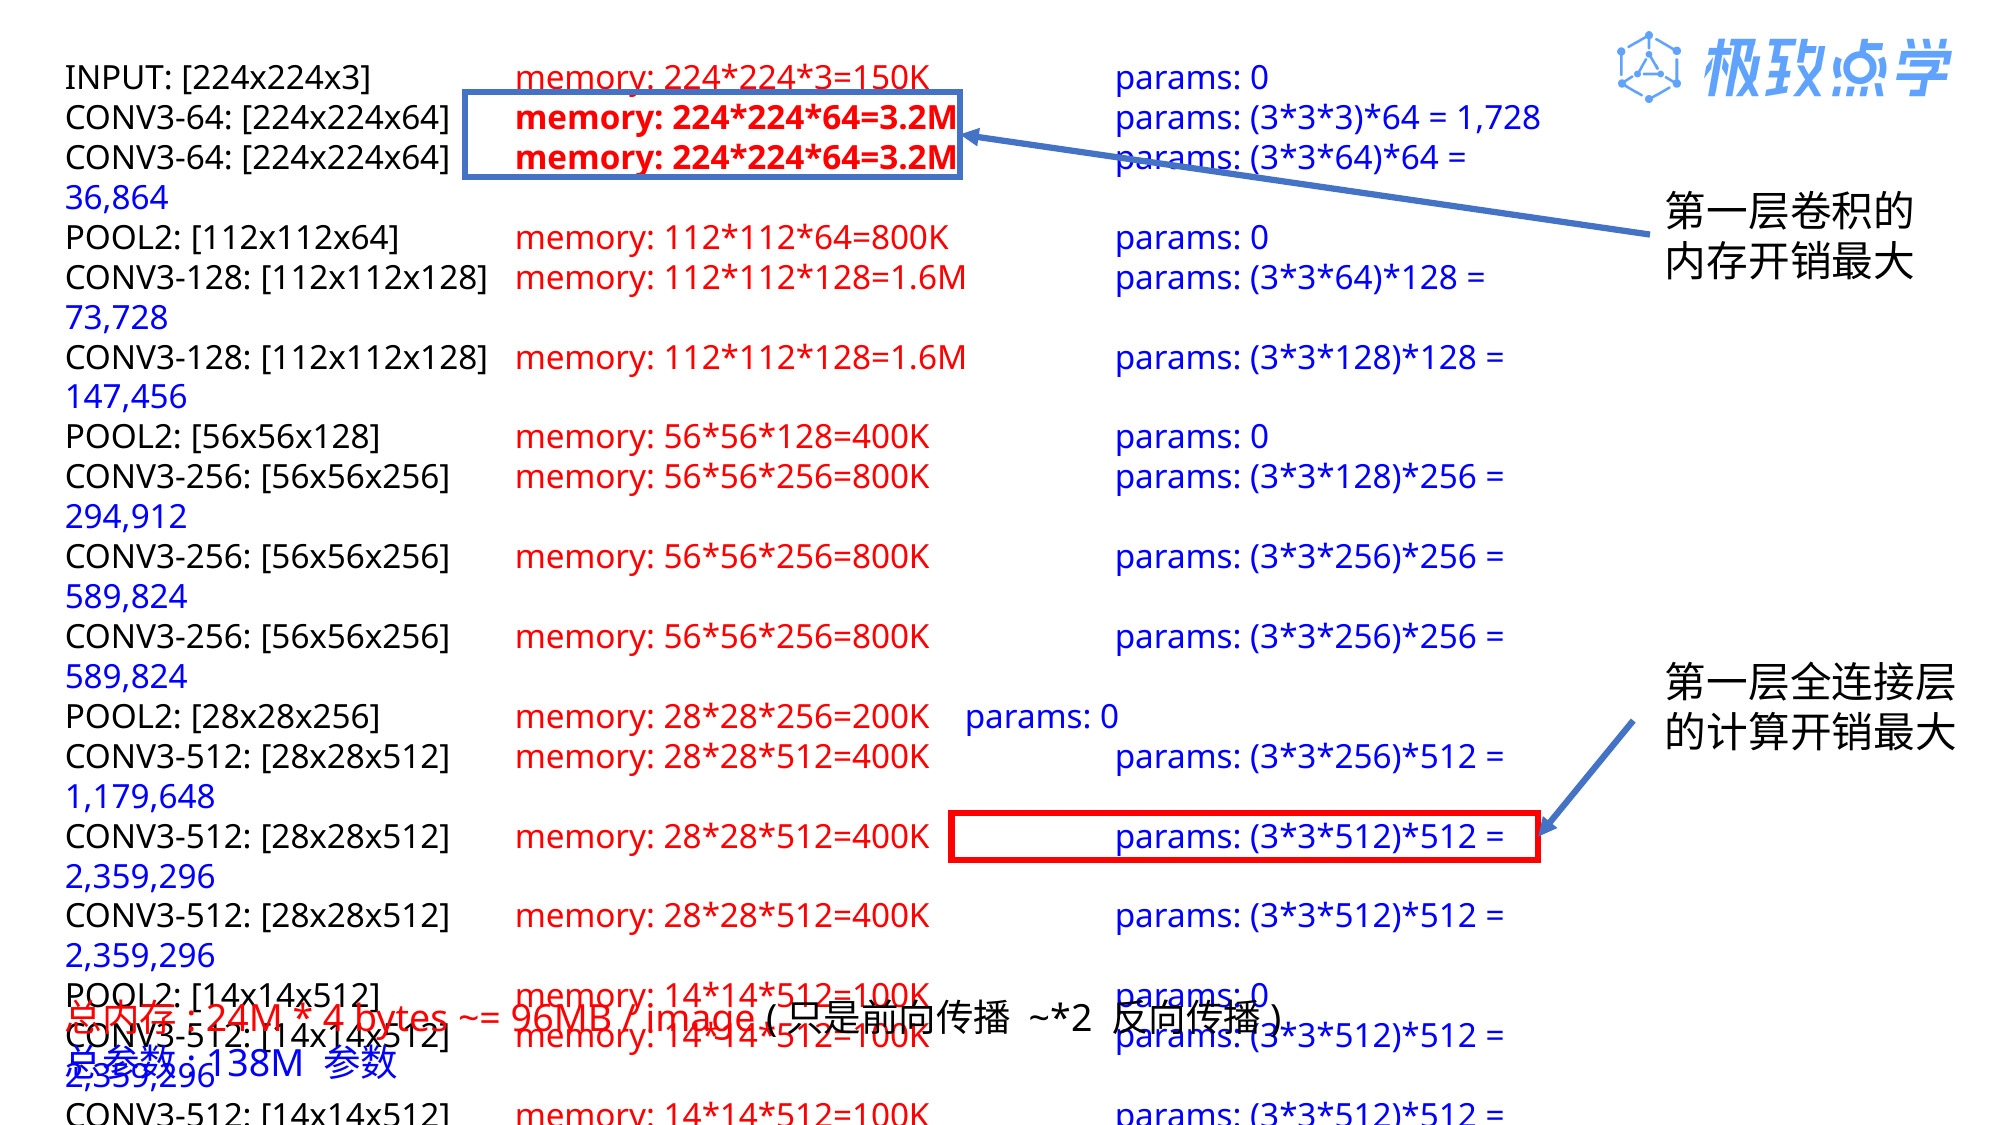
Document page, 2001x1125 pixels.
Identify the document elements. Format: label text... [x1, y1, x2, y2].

text_box [464, 91, 961, 178]
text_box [959, 134, 1650, 236]
text_box 第一层全连接层的计算开销最大 [1649, 648, 1979, 764]
text_box 总内存: 24M * 4 bytes ~= 96MB / image (只是前向传播 ~*2 反向传播) 总参数: 138M 参数 [49, 986, 1385, 1092]
text_box INPUT: [224x224x3] memory: 224*224*3=150K params: 0 CONV3-64: [224x224x64] memory: 224*224*64=3.2M params: (3*3*3)*64 = 1,728 CONV3-64: [224x224x64] memory: 224*224*64=3.2M params: (3*3*64)*64 = 36,864 POOL2: [112x112x64] memory: 112*112*64=800K params: 0 CONV3-128: [112x112x128] memory: 112*112*128=1.6M params: (3*3*64)*128 = 73,728 CONV3-128: [112x112x128] memory: 112*112*128=1.6M params: (3*3*128)*128 = 147,456 POOL2: [56x56x128] memory: 56*56*128=400K params: 0 CONV3-256: [56x56x256] memory: 56*56*256=800K params: (3*3*128)*256 = 294,912 CONV3-256: [56x56x256] memory: 56*56*256=800K params: (3*3*256)*256 = 589,824 CONV3-256: [56x56x256] memory: 56*56*256=800K params: (3*3*256)*256 = 589,824 POOL2: [28x28x256] memory: 28*28*256=200K params: 0 CONV3-512: [28x28x512] memory: 28*28*512=400K params: (3*3*256)*512 = 1,179,648 CONV3-512: [28x28x512] memory: 28*28*512=400K params: (3*3*512)*512 = 2,359,296 CONV3-512: [28x28x512] memory: 28*28*512=400K params: (3*3*512)*512 = 2,359,296 POOL2: [14x14x512] memory: 14*14*512=100K params: 0 CONV3-512: [14x14x512] memory: 14*14*512=100K params: (3*3*512)*512 = 2,359,296 CONV3-512: [14x14x512] memory: 14*14*512=100K params: (3*3*512)*512 = 2,359,296 CONV3-512: [14x14x512] memory: 14*14*512=100K params: (3*3*512)*512 = 2,359,296 POOL2: [7x7x512] memory: 7*7*512=25K params: 0 FC: [1x1x4096] memory: 4096 params: 7*7*512*4096 = 102,760,448 FC: [1x1x4096] memory: 4096 params: 4096*4096 = 16,777,216 FC: [1x1x1000] memory: 1000 params: 4096*1000 = 4,096,000 [50, 48, 1574, 1125]
text_box 第一层卷积的内存开销最大 [1649, 177, 1937, 292]
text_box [1538, 720, 1634, 837]
picture [1617, 30, 1952, 103]
text_box [951, 812, 1539, 861]
